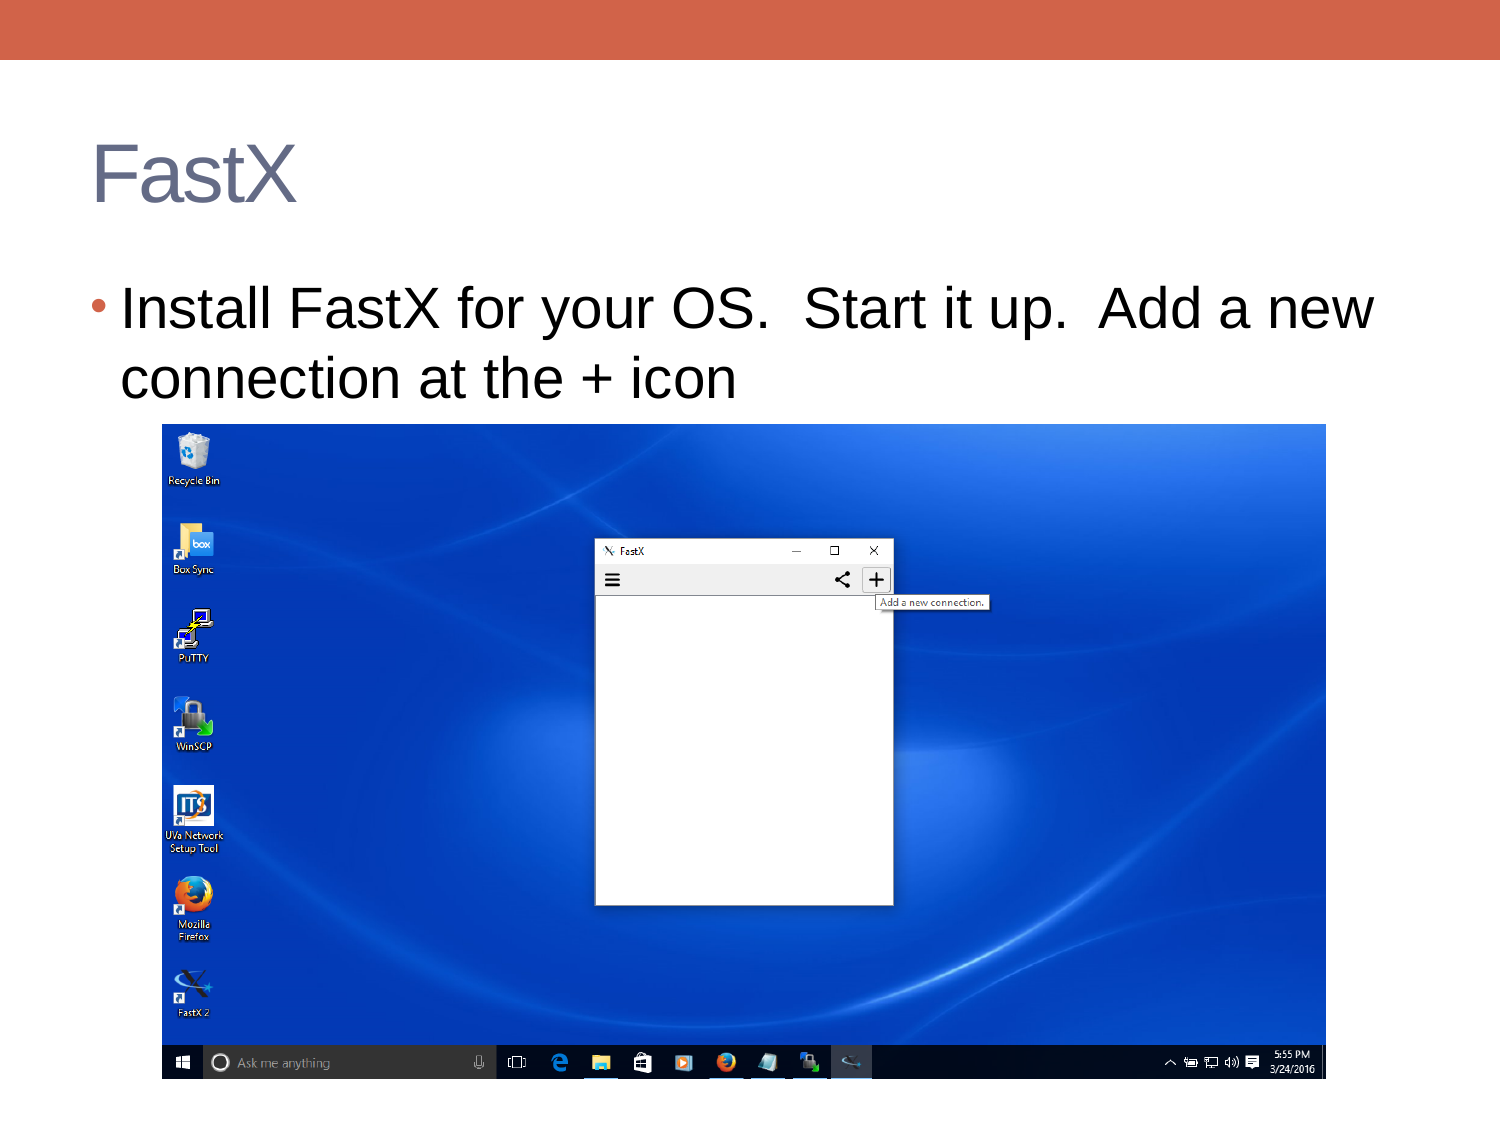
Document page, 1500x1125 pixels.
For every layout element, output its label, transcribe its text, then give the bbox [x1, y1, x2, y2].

list Install FastX for your OS. Start it up. Add a new connection at the + icon [75, 262, 1425, 1063]
title FastX [75, 87, 1425, 250]
picture [162, 424, 1326, 1079]
